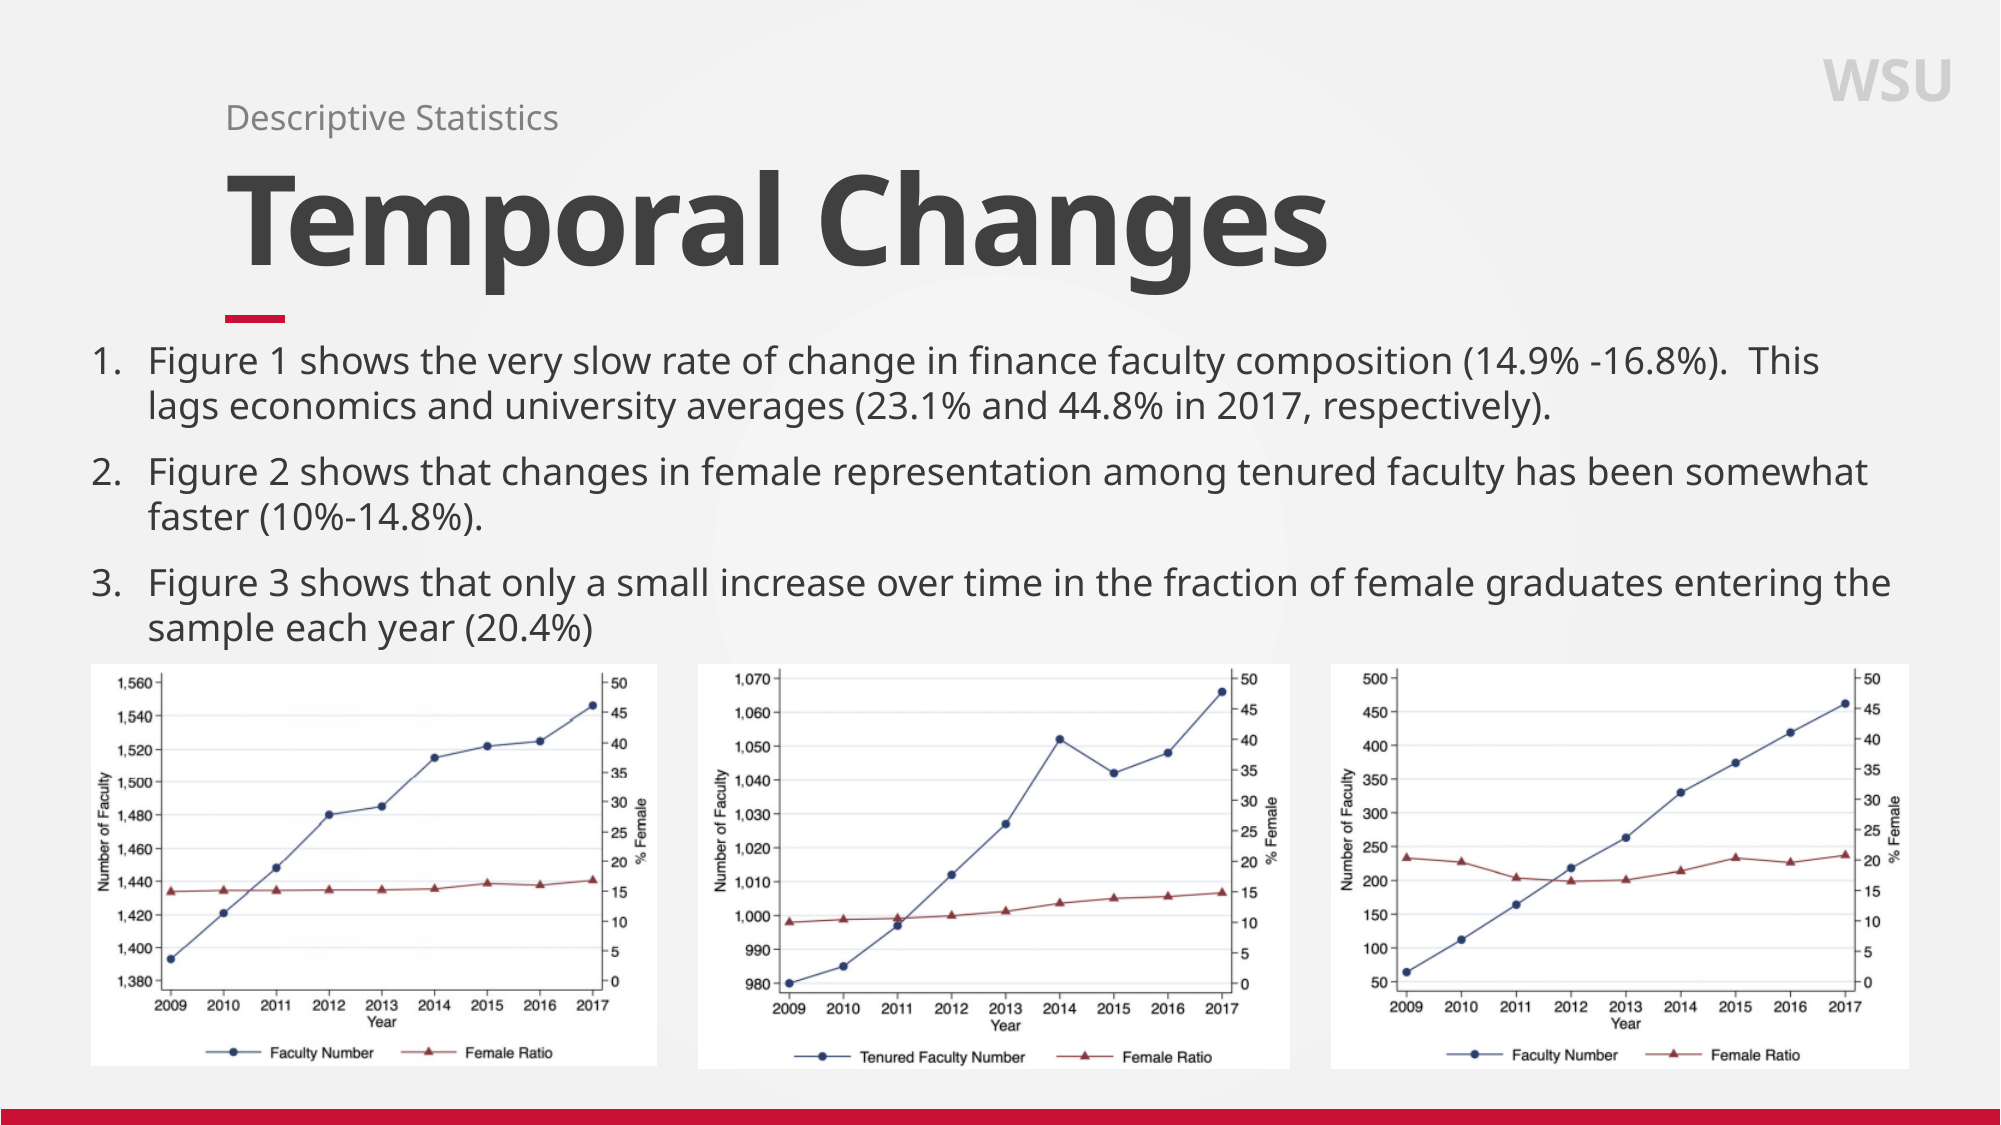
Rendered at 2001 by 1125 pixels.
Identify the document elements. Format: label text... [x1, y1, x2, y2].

text_box Figure 1 shows the very slow rate of change in finance faculty composition (14.9% -16.8%). This lags economics and university averages (23.1% and 44.8% in 2017, respectively). Figure 2 shows that changes in female representation among tenured faculty has been somewhat faster (10%-14.8%). Figure 3 shows that only a small increase over time in the fraction of female graduates entering the sample each year (20.4%) [91, 329, 1909, 688]
text_box [224, 314, 286, 324]
text_box Descriptive Statistics [225, 93, 577, 150]
text_box [0, 1109, 2000, 1125]
title Temporal Changes [225, 149, 1589, 300]
text_box WSU [1808, 35, 1971, 121]
picture [1331, 664, 1909, 1069]
picture [698, 664, 1290, 1069]
picture [91, 664, 657, 1066]
